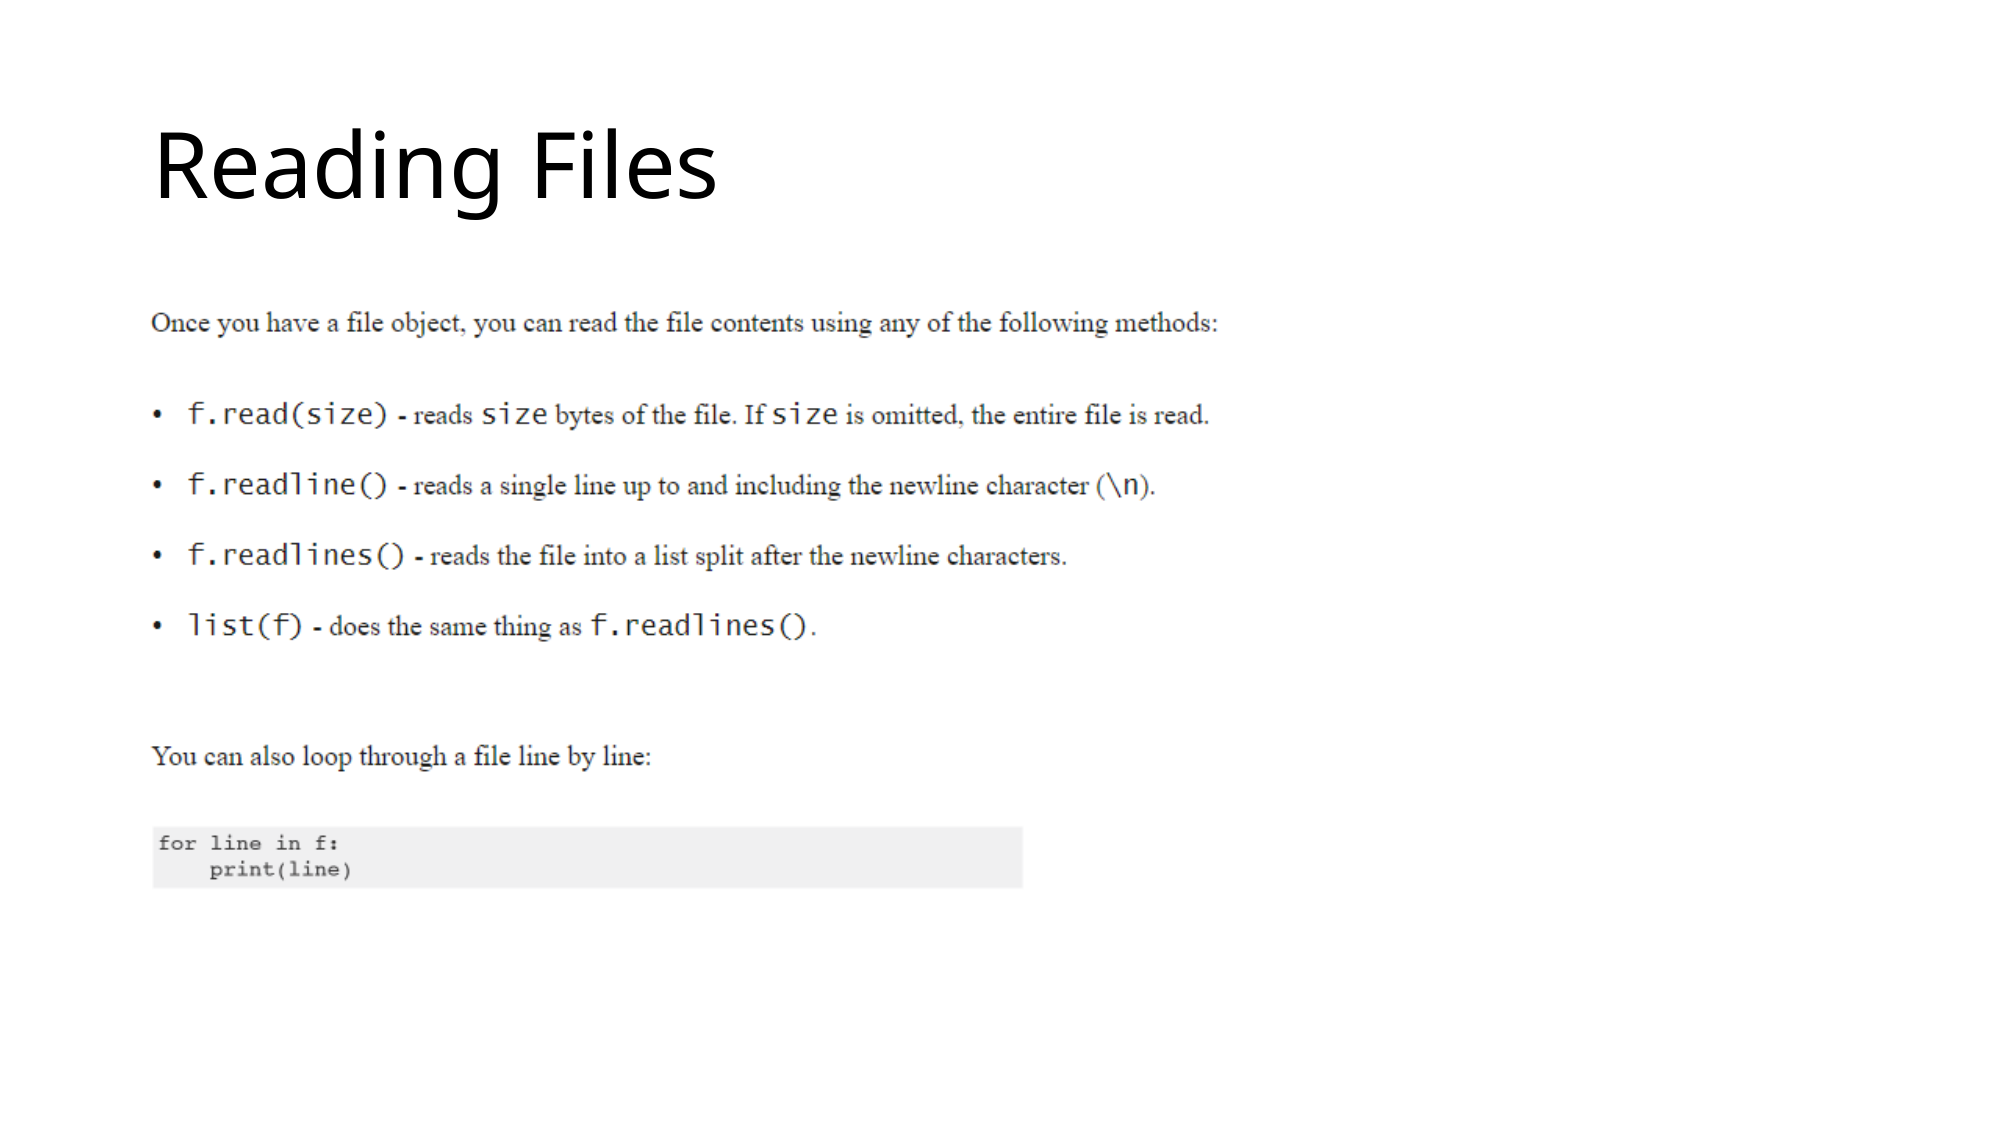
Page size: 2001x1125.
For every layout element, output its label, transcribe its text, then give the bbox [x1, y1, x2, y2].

title Reading Files [137, 59, 1863, 278]
picture [137, 299, 1266, 900]
